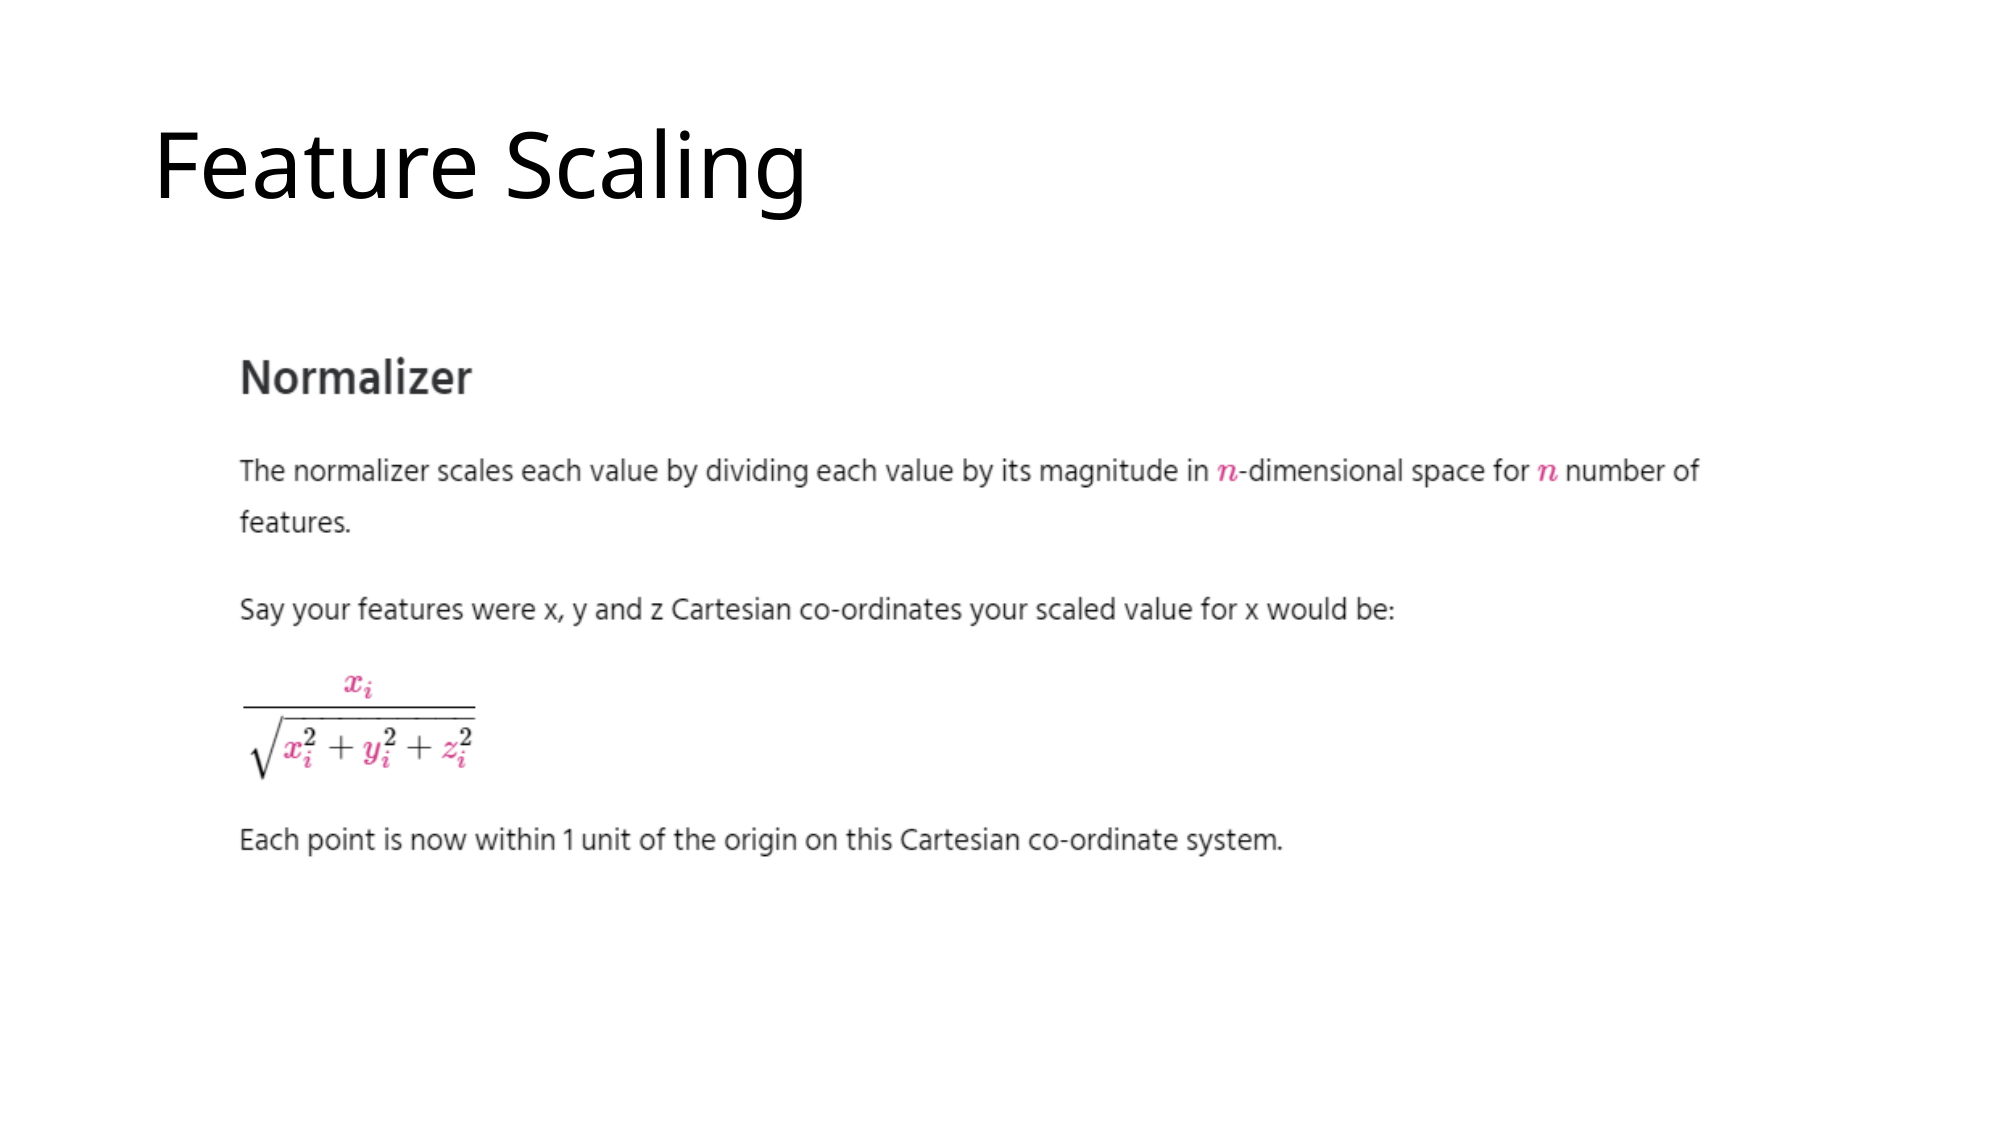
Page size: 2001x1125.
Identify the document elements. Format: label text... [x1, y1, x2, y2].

picture [100, 330, 1746, 874]
title Feature Scaling [137, 59, 1863, 278]
